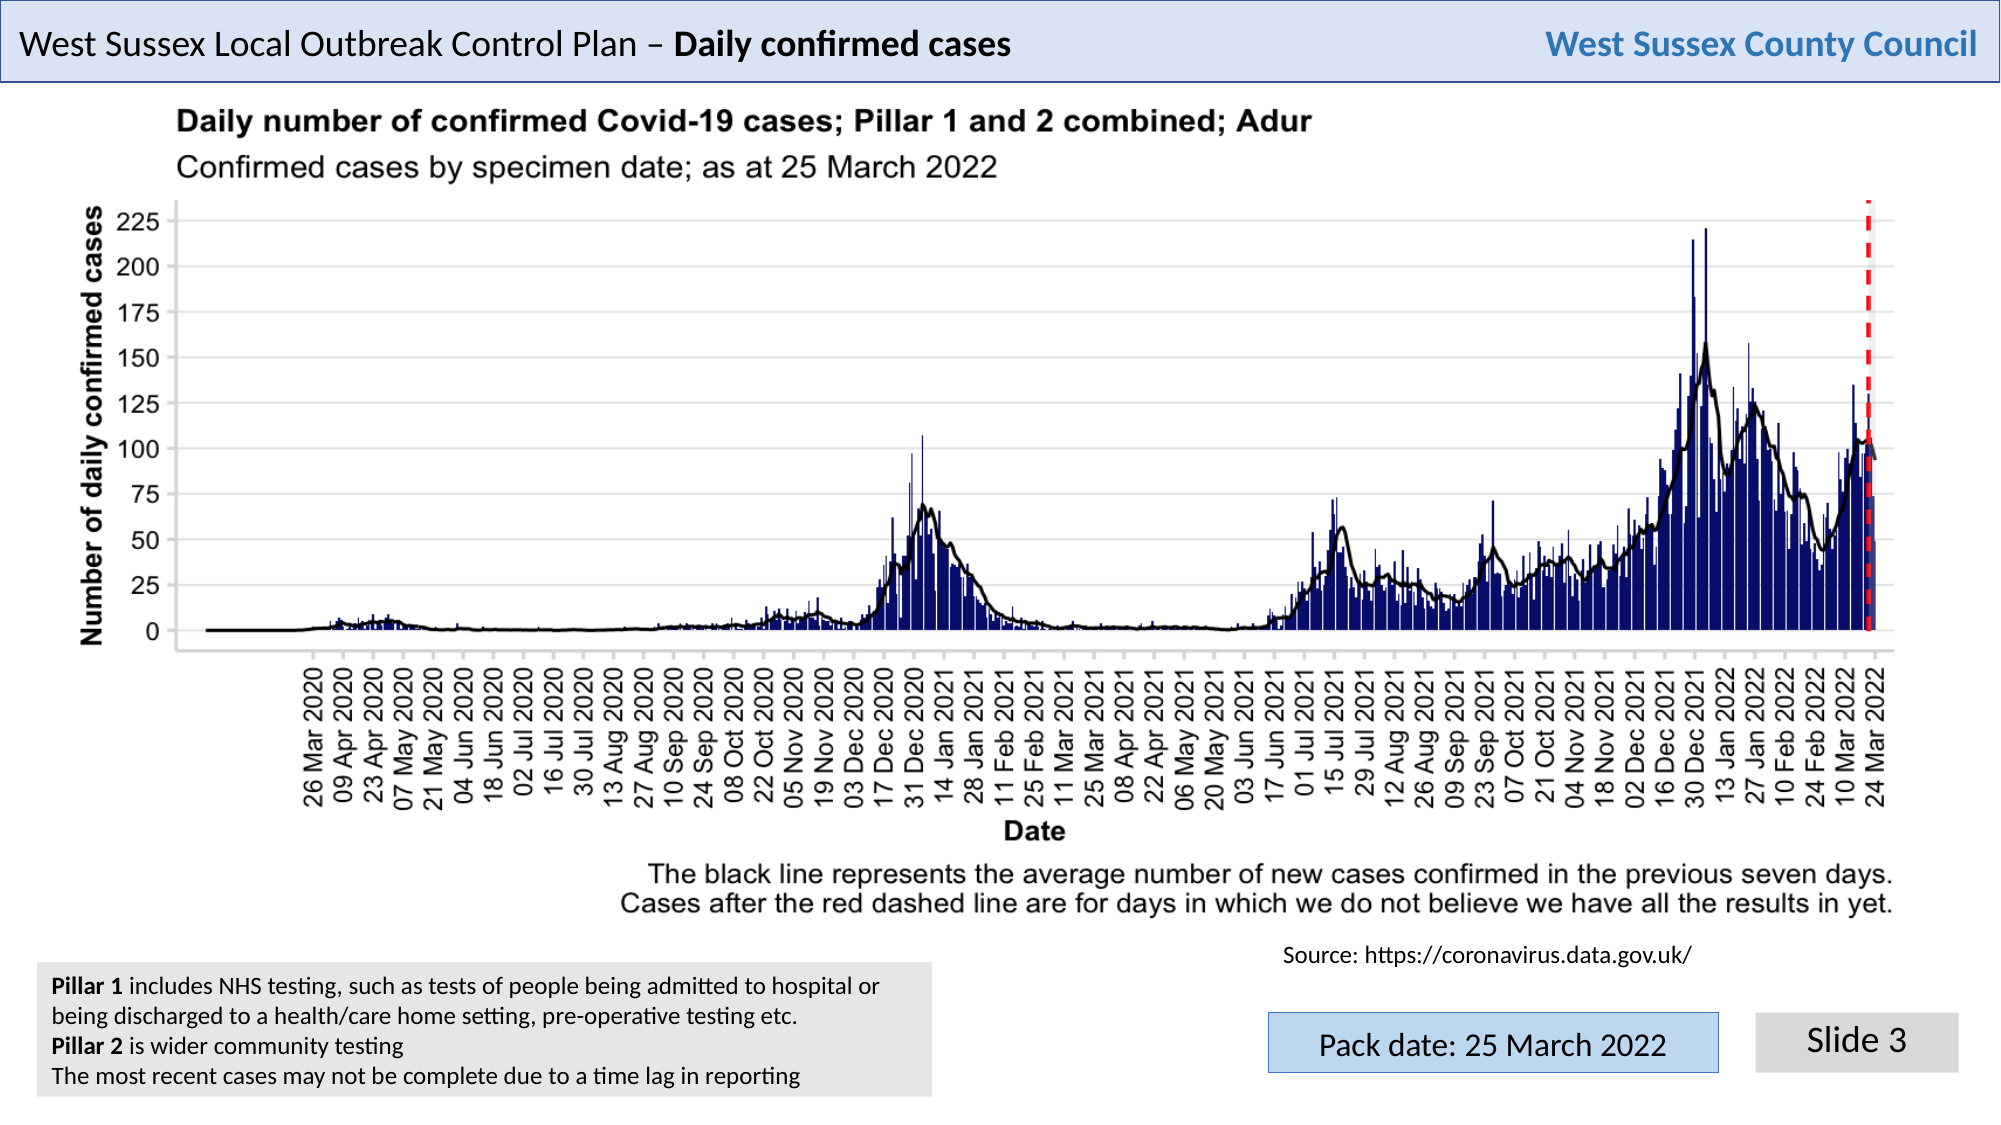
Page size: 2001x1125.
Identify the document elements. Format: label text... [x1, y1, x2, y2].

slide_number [1268, 1012, 1719, 1073]
list Slide 3 [1755, 1012, 1959, 1073]
list Source: https://coronavirus.data.gov.uk/ [1268, 935, 1912, 995]
picture [63, 91, 1912, 935]
